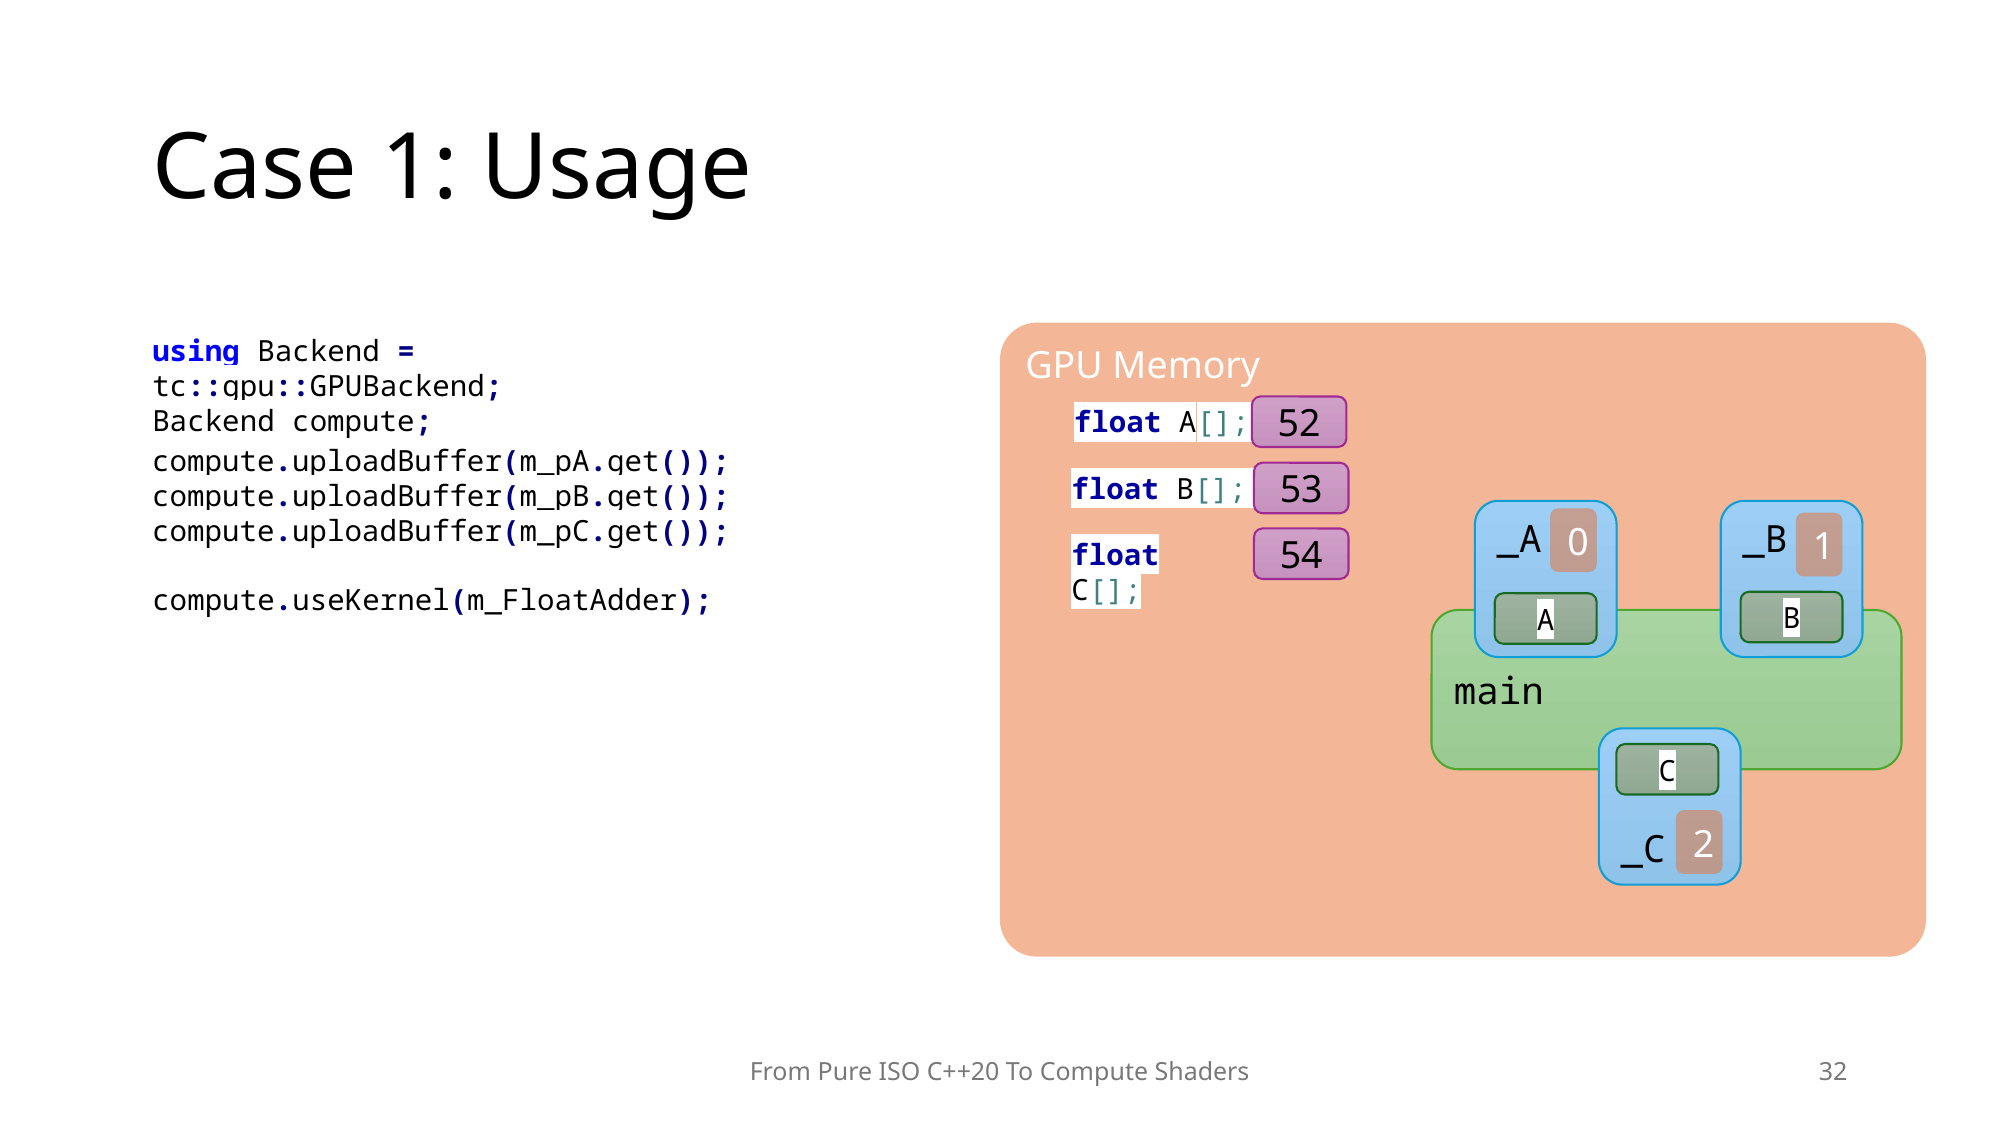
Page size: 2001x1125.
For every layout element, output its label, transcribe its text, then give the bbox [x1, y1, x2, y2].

text_box using Backend = tc::gpu::GPUBackend; Backend compute; [137, 325, 778, 445]
text_box 54 [1252, 527, 1350, 581]
text_box float C[]; [1056, 528, 1252, 614]
text_box GPU Memory [999, 322, 1927, 957]
slide_number 32 [1412, 1042, 1863, 1103]
footer From Pure ISO C++20 To Compute Shaders [662, 1042, 1338, 1103]
title Case 1: Usage [137, 59, 1863, 278]
text_box compute.uploadBuffer(m_pA.get()); compute.uploadBuffer(m_pB.get()); compute.uploadBuffer(m_pC.get()); [137, 435, 769, 574]
text_box float B[]; [1056, 462, 1257, 513]
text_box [1431, 500, 1902, 886]
text_box 52 [1250, 395, 1348, 449]
text_box 53 [1252, 461, 1350, 515]
text_box float A[]; [1059, 396, 1255, 447]
text_box compute.useKernel(m_FloatAdder); [137, 574, 1138, 625]
